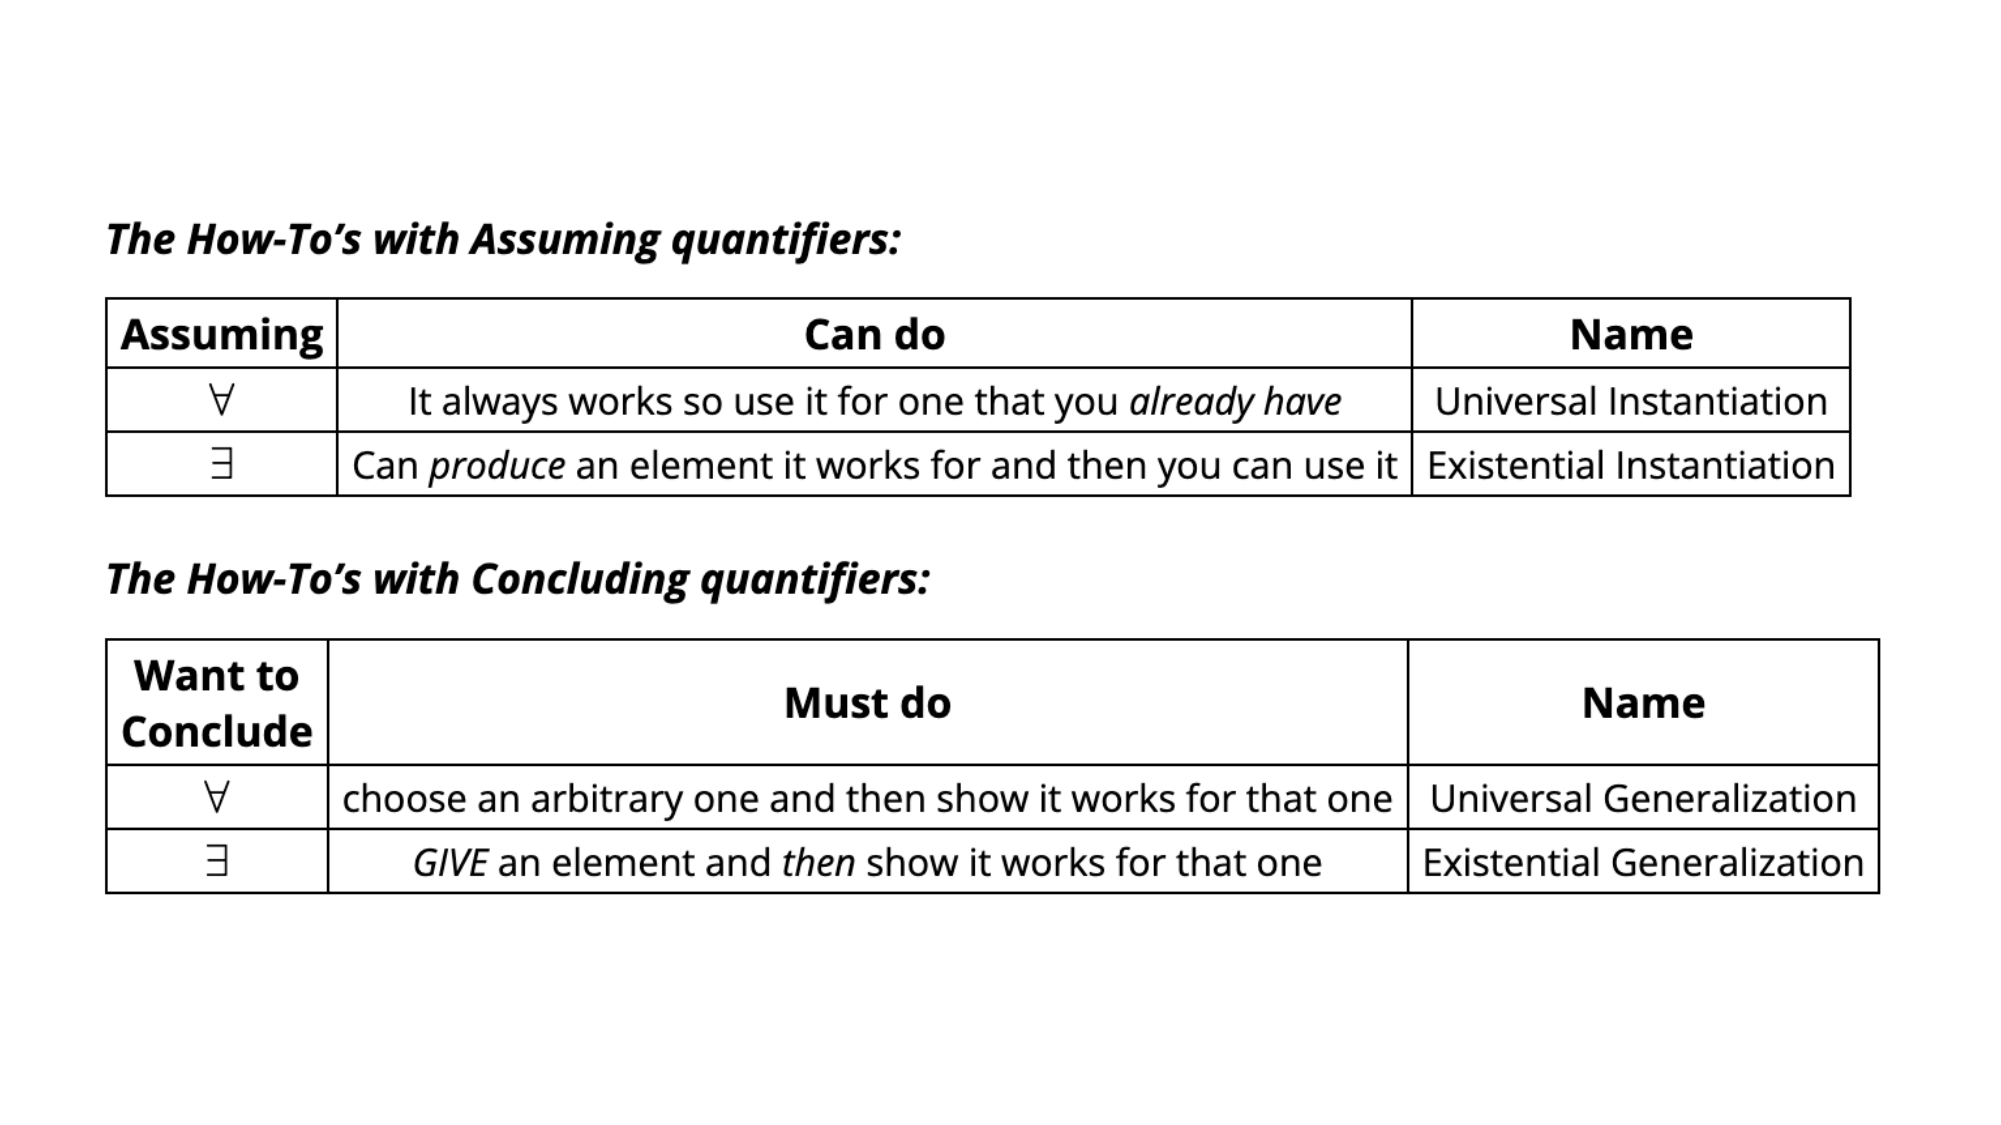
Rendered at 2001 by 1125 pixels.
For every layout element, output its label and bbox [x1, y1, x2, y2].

picture [99, 211, 1901, 914]
